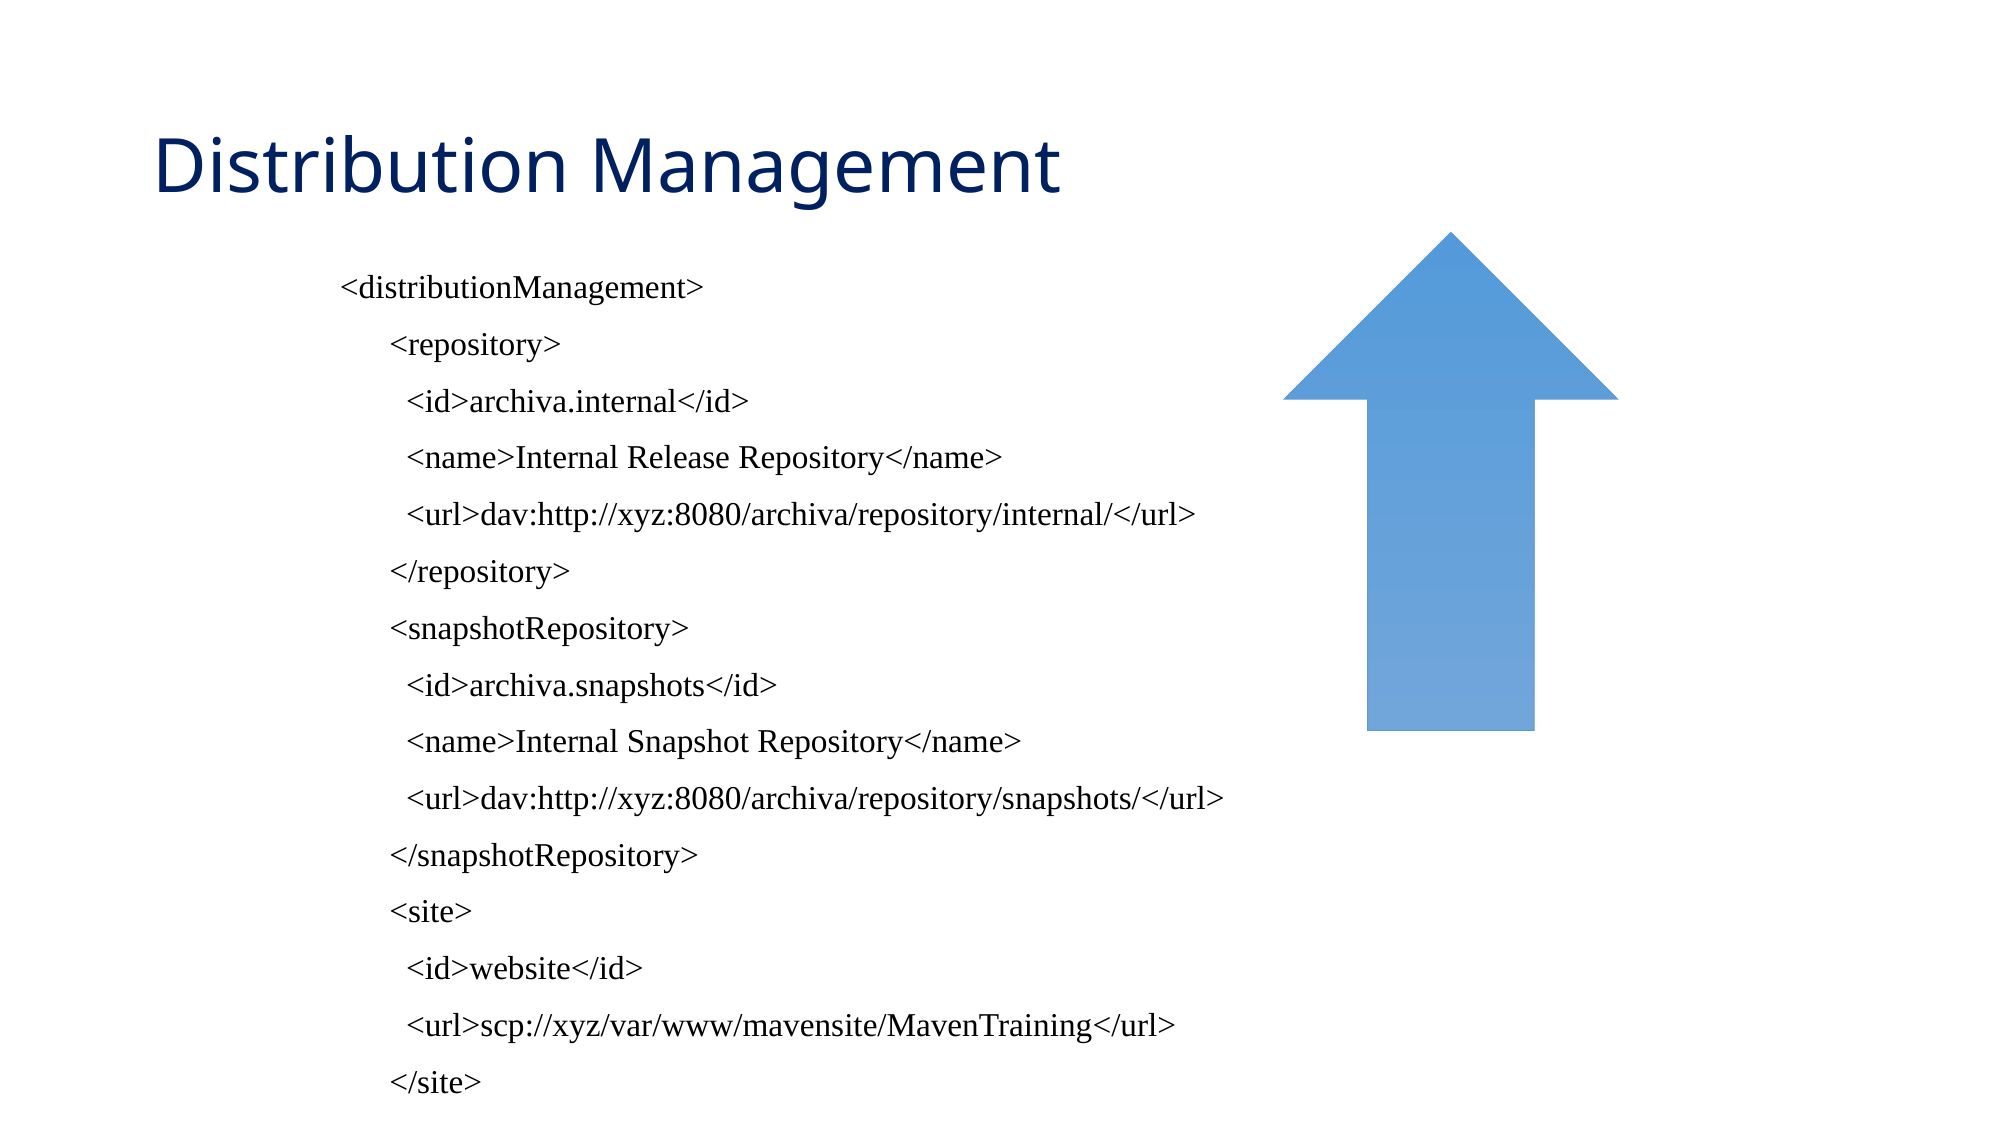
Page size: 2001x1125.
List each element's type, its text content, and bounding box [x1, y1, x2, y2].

text_box [1283, 231, 1619, 731]
list <distributionManagement> <repository> <id>archiva.internal</id> <name>Internal Release Repository</name> <url>dav:http://xyz:8080/archiva/repository/internal/</url> </repository> <snapshotRepository> <id>archiva.snapshots</id> <name>Internal Snapshot Repository</name> <url>dav:http://xyz:8080/archiva/repository/snapshots/</url> </snapshotRepository> <site> <id>website</id> <url>scp://xyz/var/www/mavensite/MavenTraining</url> </site> </distributionManagement> [324, 262, 1675, 1092]
title Distribution Management [137, 59, 1863, 278]
